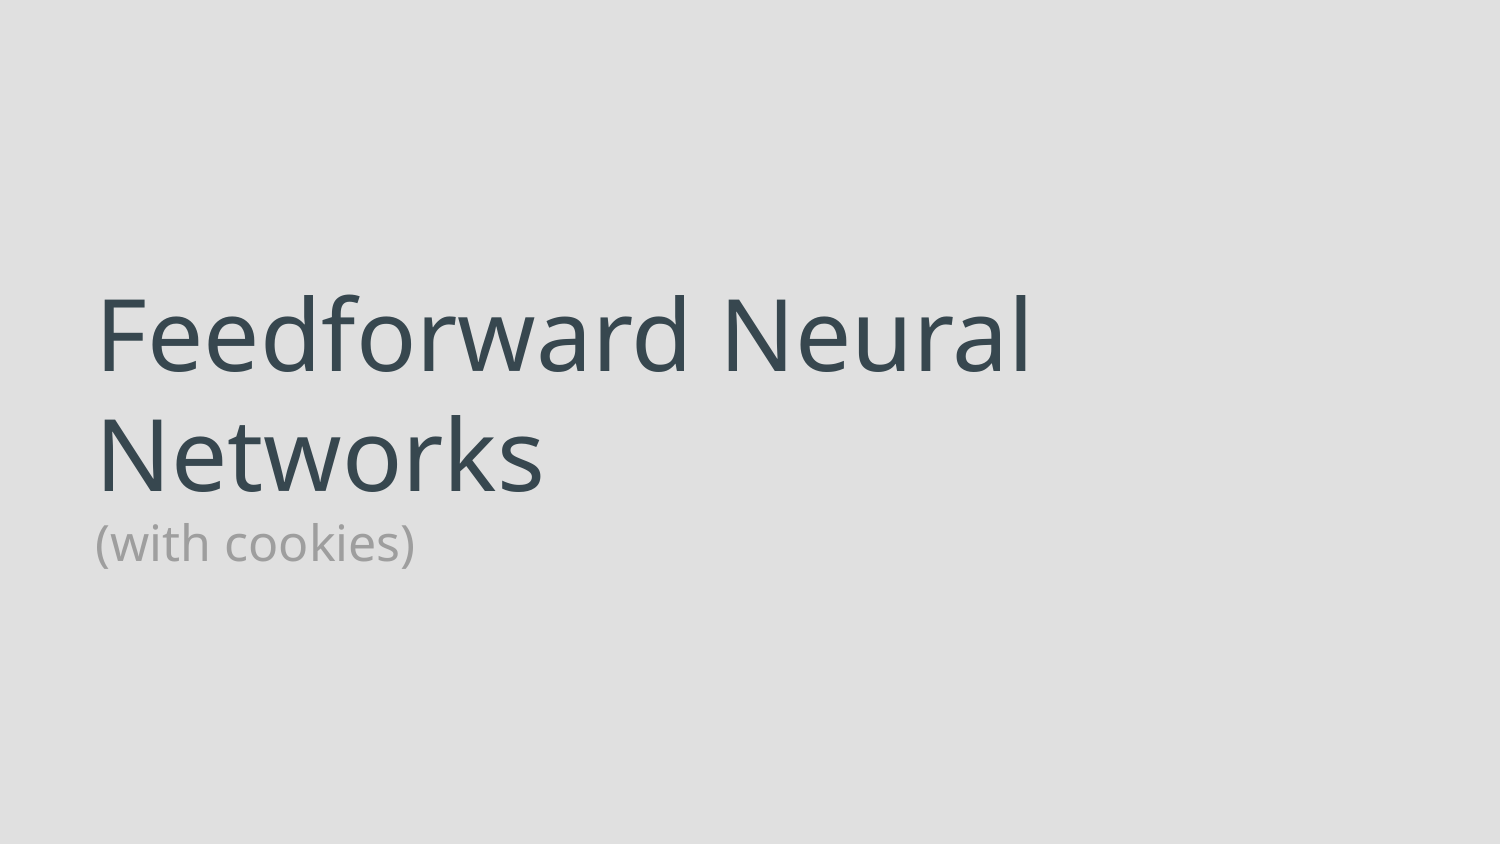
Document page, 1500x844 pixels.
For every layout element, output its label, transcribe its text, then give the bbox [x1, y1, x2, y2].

title Feedforward Neural Networks (with cookies) [80, 86, 1102, 758]
